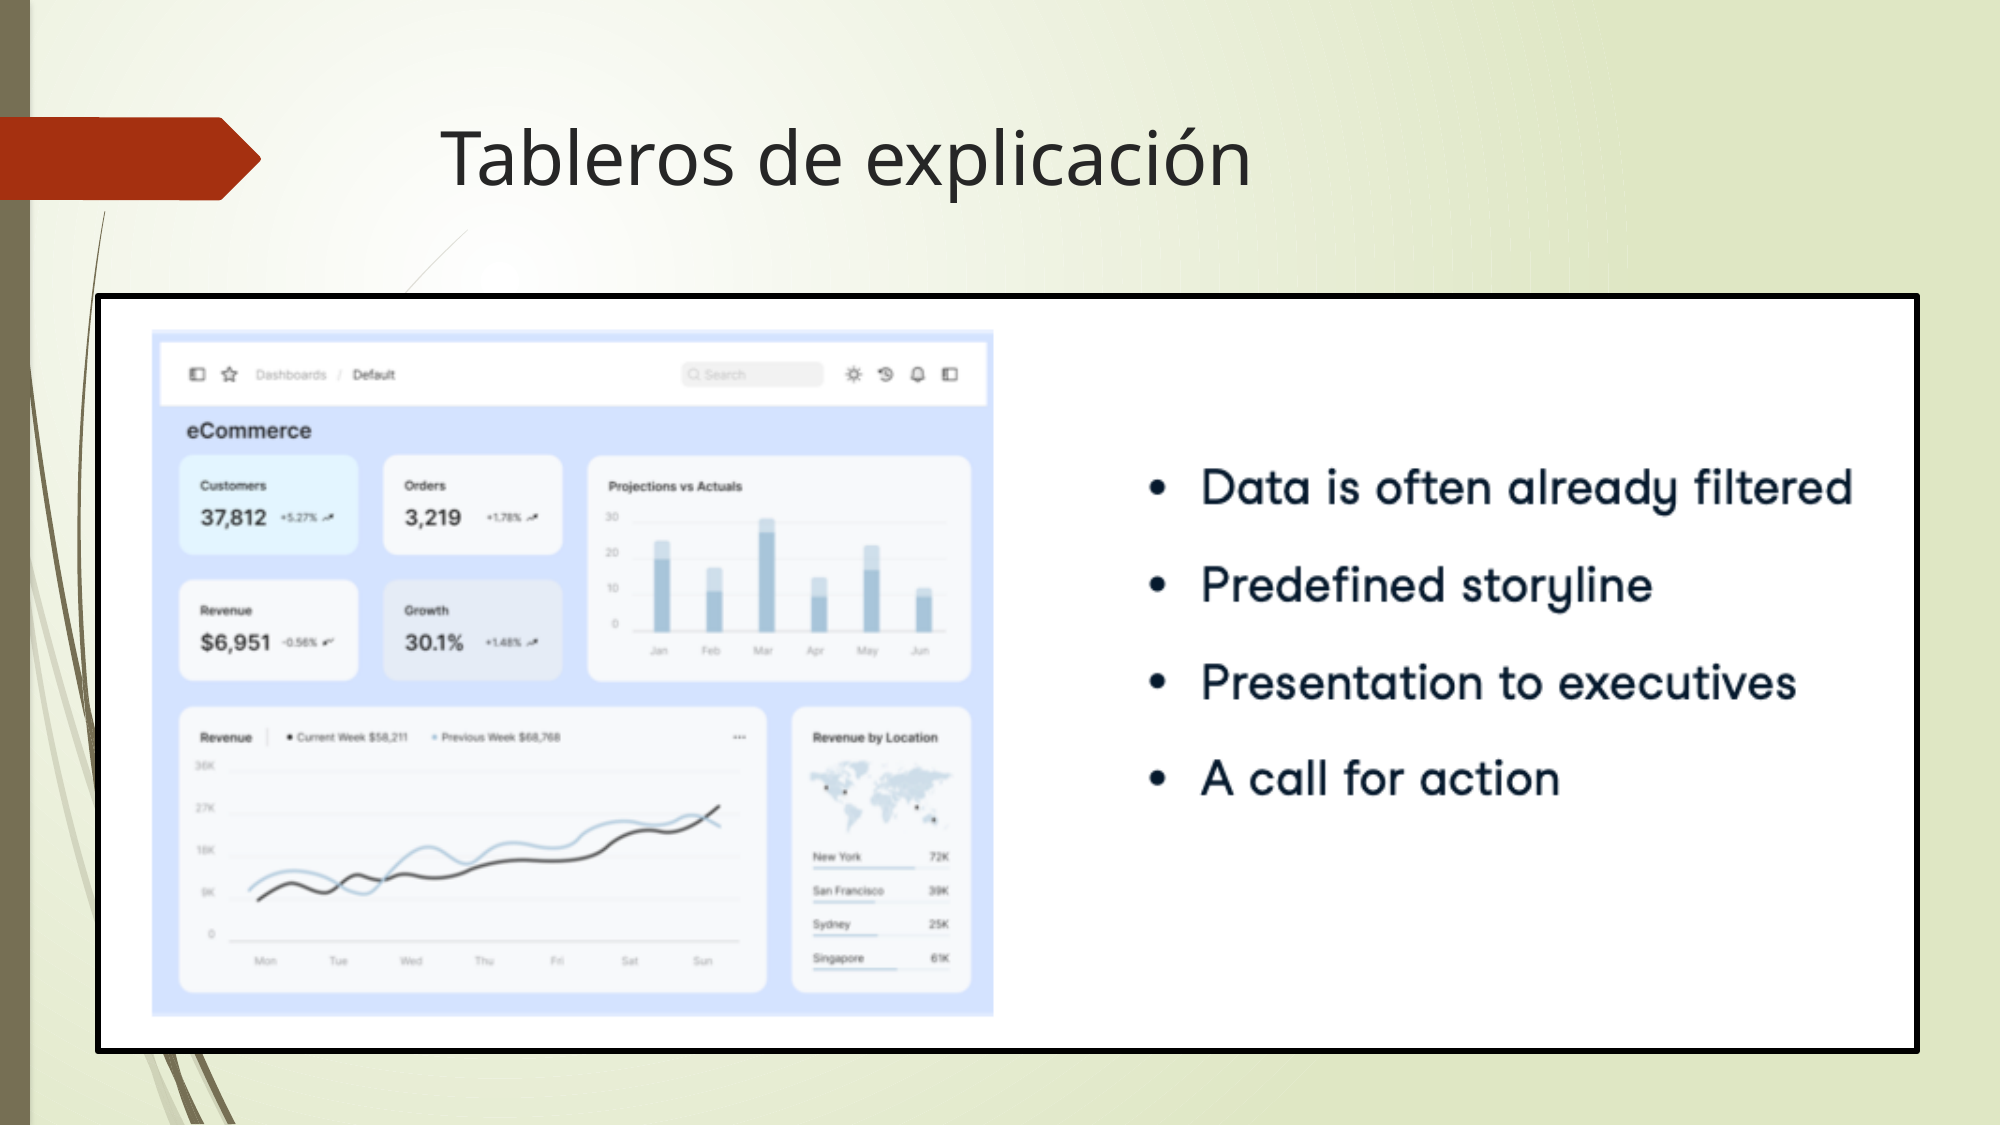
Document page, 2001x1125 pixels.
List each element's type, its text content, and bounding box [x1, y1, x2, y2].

title Tableros de explicación [425, 102, 1888, 293]
picture [100, 298, 1915, 1049]
